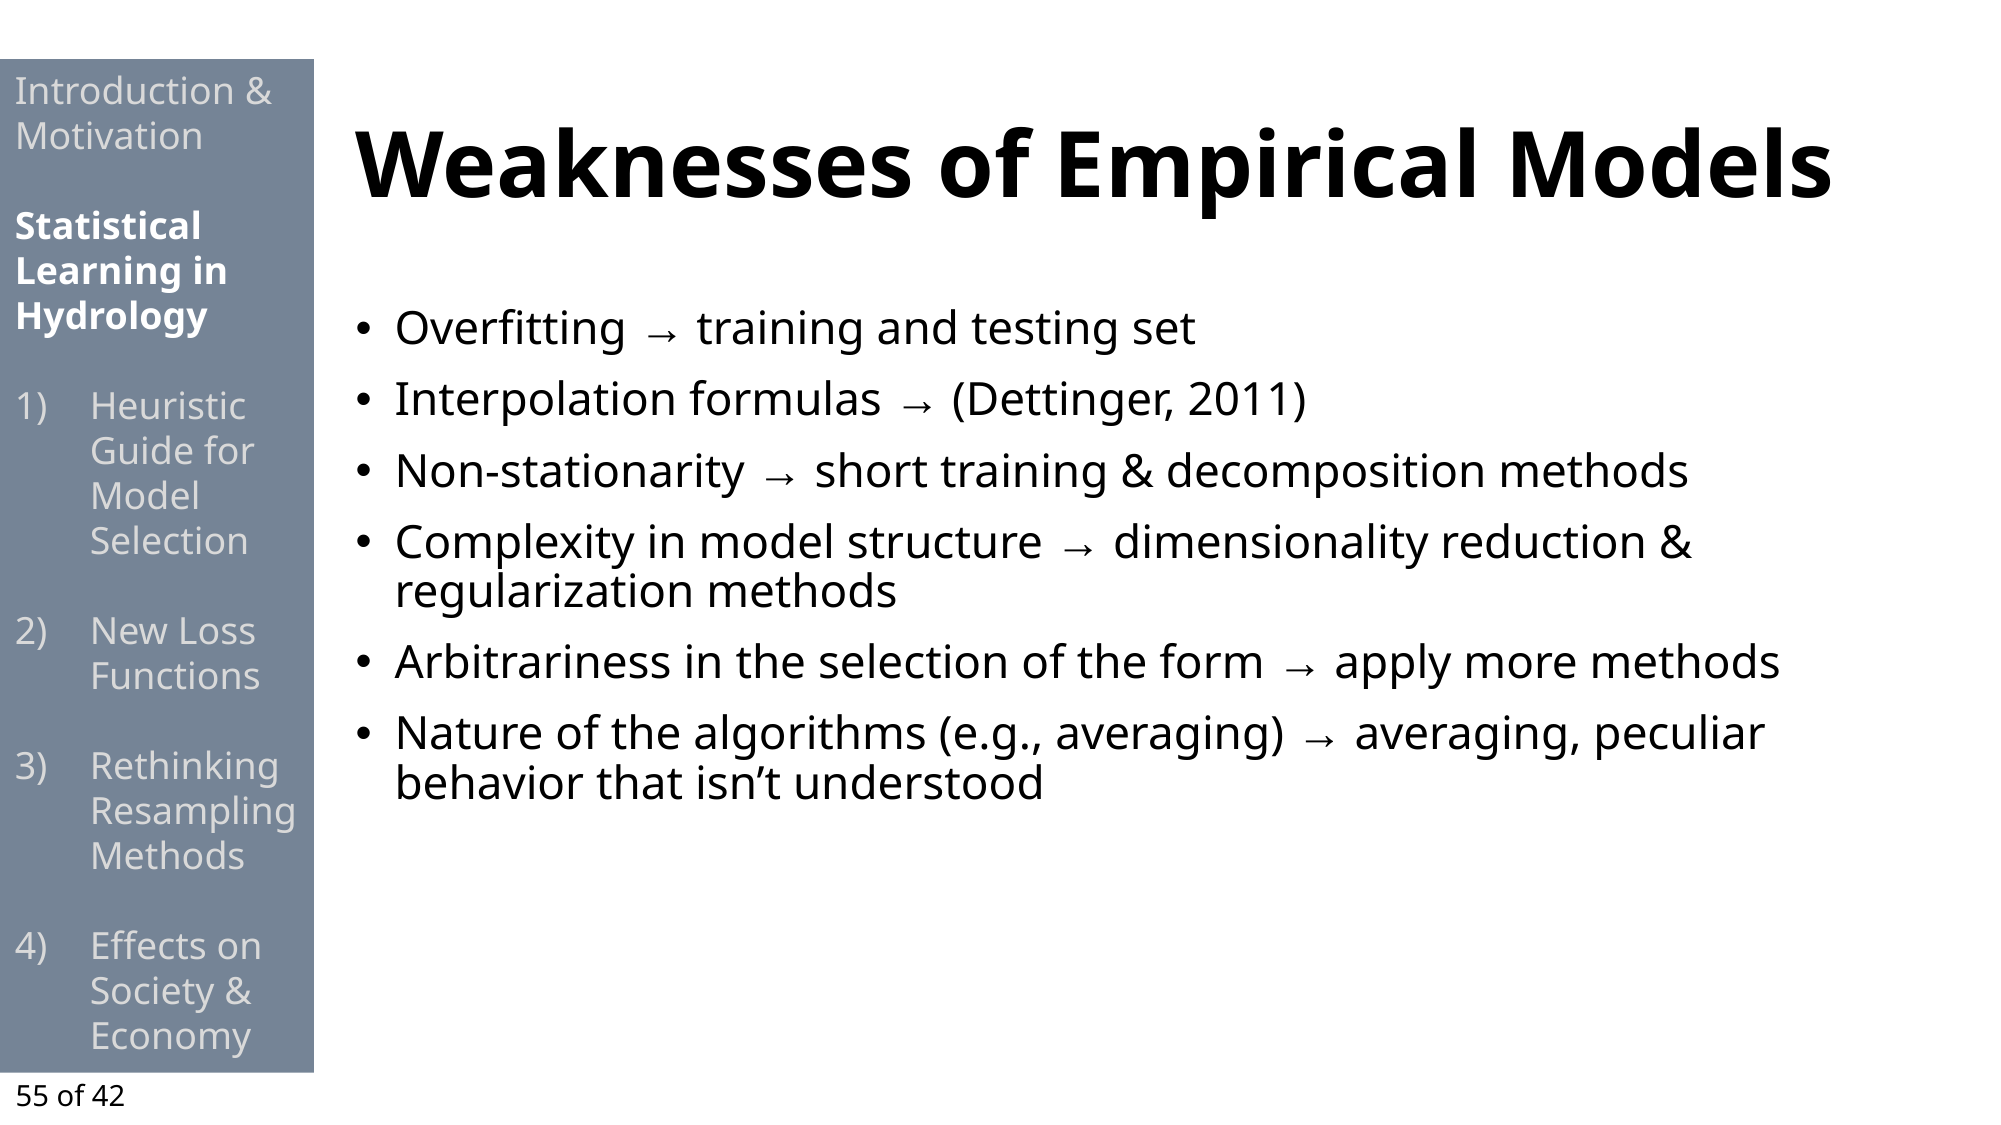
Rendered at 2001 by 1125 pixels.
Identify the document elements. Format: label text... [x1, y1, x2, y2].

title Weaknesses of Empirical Models [356, 59, 1934, 277]
text_box Introduction & Motivation Statistical Learning in Hydrology Heuristic Guide for Model Selection New Loss Functions Rethinking Resampling Methods Effects on Society & Economy [0, 59, 356, 1065]
list Overfitting → training and testing set Interpolation formulas → (Dettinger, 2011) Non-stationarity → short training & decomposition methods Complexity in model structure → dimensionality reduction & regularization methods Arbitrariness in the selection of the form → apply more methods Nature of the algorithms (e.g., averaging) → averaging, peculiar behavior that isn’t understood [343, 299, 1933, 1073]
